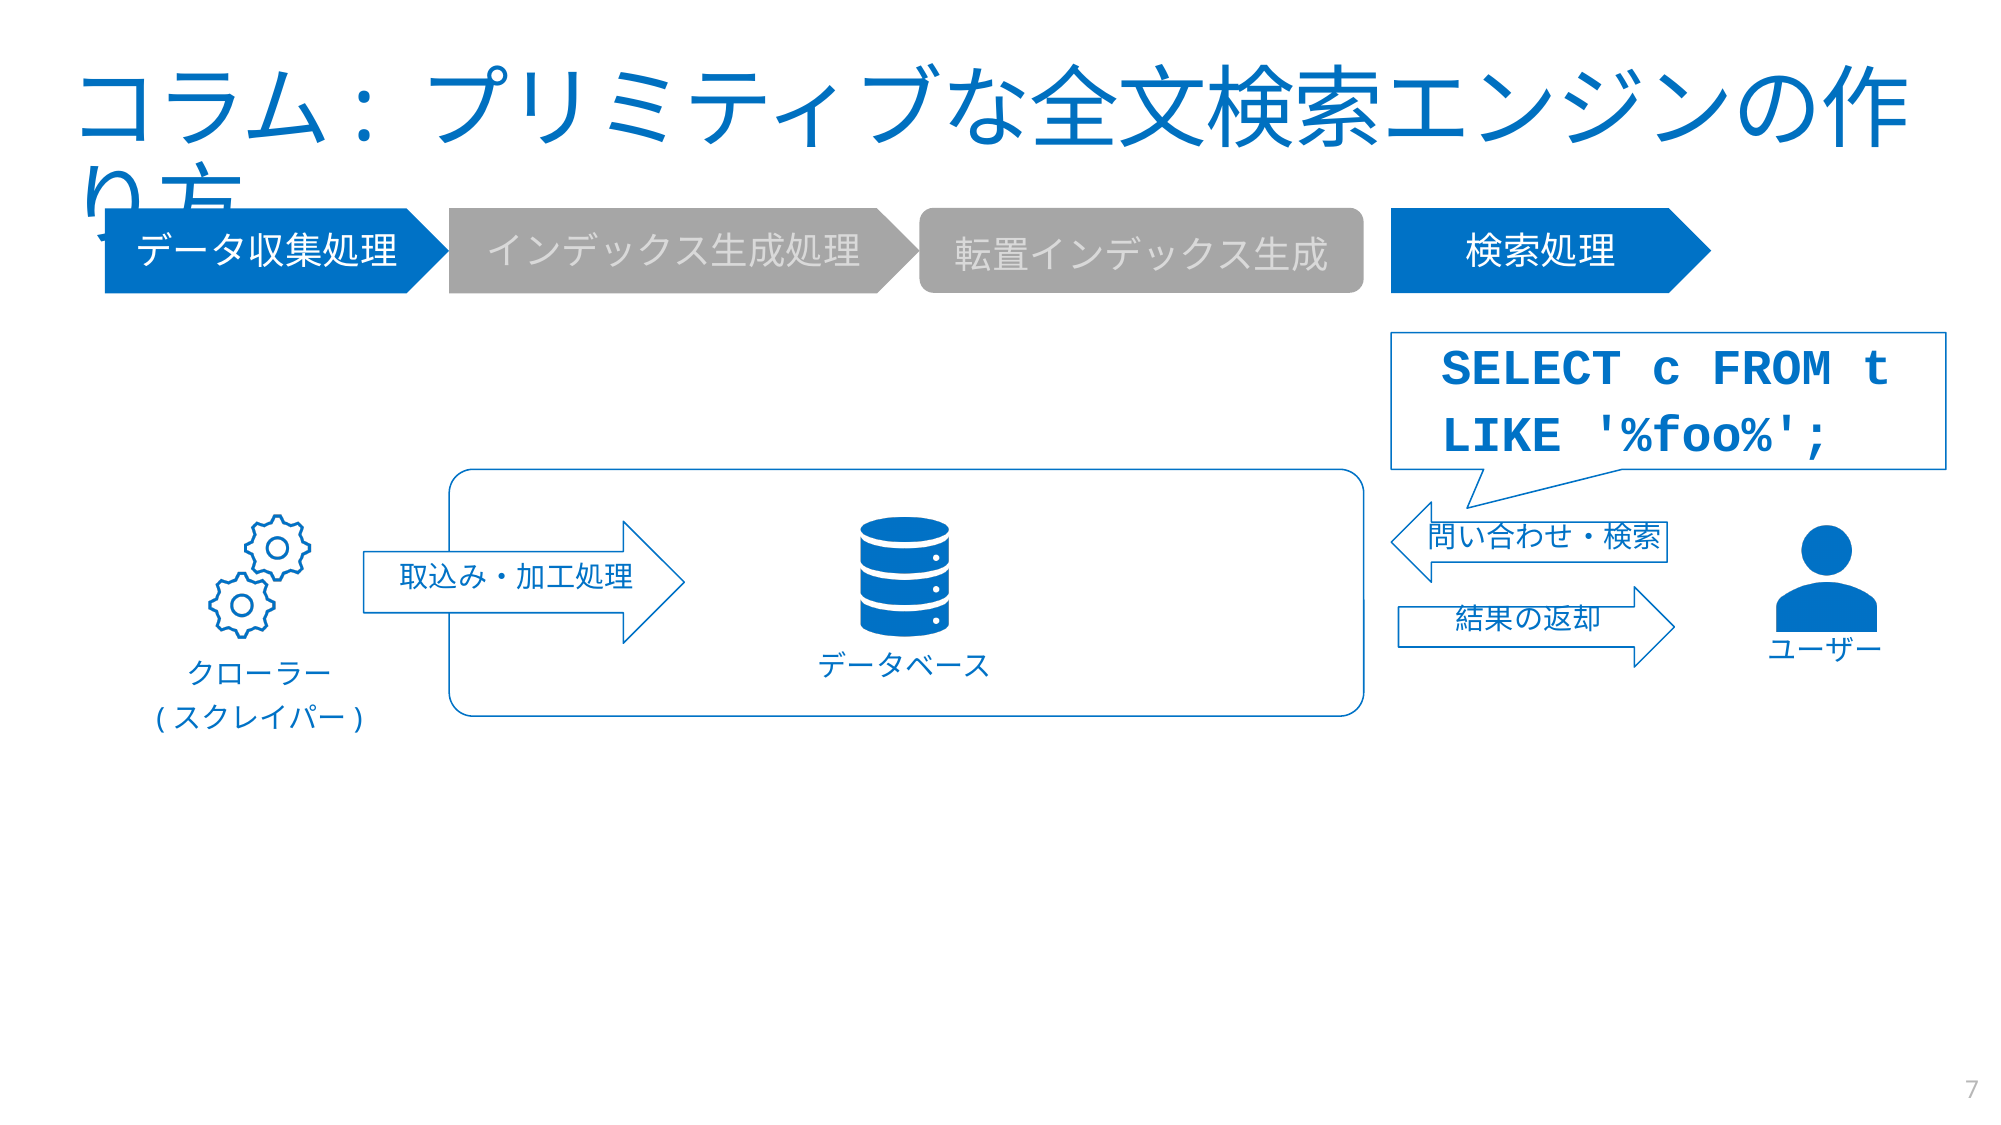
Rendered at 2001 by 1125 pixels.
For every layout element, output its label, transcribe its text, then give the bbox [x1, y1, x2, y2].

text_box [622, 520, 650, 546]
slide_number 7 [1544, 1060, 1995, 1121]
text_box データベース [787, 635, 1022, 699]
text_box 取込み・加工処理 [369, 546, 664, 610]
picture [184, 501, 335, 653]
text_box [362, 550, 658, 644]
text_box [1466, 487, 1555, 509]
text_box データ収集処理 [104, 207, 450, 295]
text_box [1926, 331, 1947, 471]
text_box [1390, 331, 1411, 471]
text_box [1418, 570, 1433, 583]
text_box 検索処理 [1390, 207, 1712, 294]
text_box SELECT c FROM t LIKE '%foo%'; [1411, 317, 1926, 487]
picture [829, 501, 980, 653]
picture [1751, 502, 1903, 654]
text_box インデックス生成処理 [448, 207, 918, 295]
text_box ユーザー [1737, 619, 1915, 683]
text_box 転置インデックス生成 [918, 206, 1365, 294]
text_box 結果の返却 [1425, 588, 1632, 652]
title コラム: プリミティブな全文検索エンジンの作り方 [44, 47, 1957, 170]
text_box [1397, 606, 1425, 648]
text_box [1632, 586, 1675, 668]
text_box クローラー (スクレイパー) [126, 635, 393, 760]
text_box 問い合わせ・検索 [1397, 506, 1692, 570]
text_box [448, 468, 1365, 717]
text_box [664, 560, 685, 604]
text_box [1390, 535, 1397, 549]
